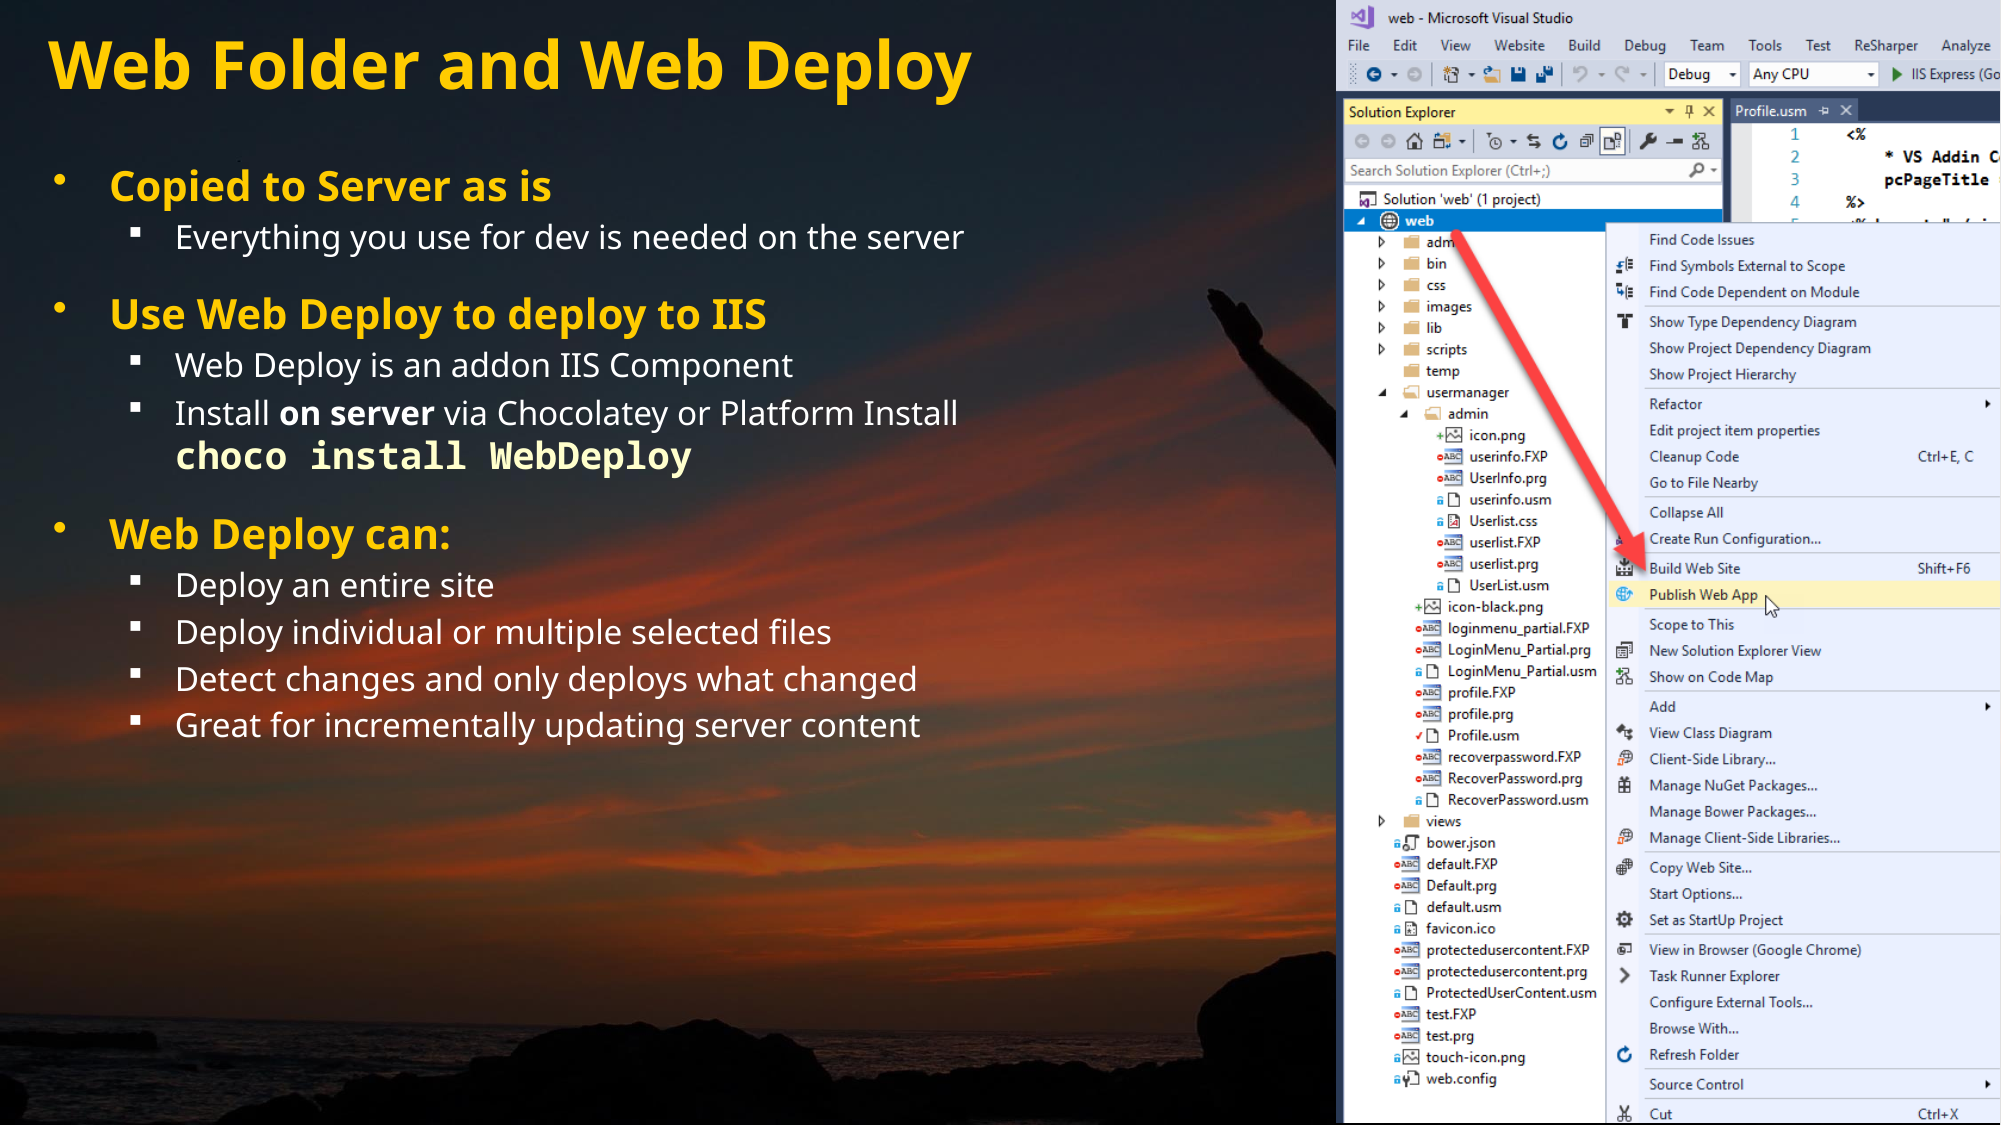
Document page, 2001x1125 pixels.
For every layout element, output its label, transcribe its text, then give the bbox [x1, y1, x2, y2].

picture [0, 0, 2001, 1125]
title Web Folder and Web Deploy [33, 24, 1330, 100]
list Copied to Server as is Everything you use for dev is needed on the server Use Web Deploy to deploy to IIS Web Deploy is an addon IIS Component Install on server via Chocolatey or Platform Install choco install WebDeploy Web Deploy can: Deploy an entire site Deploy individual or multiple selected files Detect changes and only deploys what changed Great for incrementally updating server content [30, 141, 1330, 980]
